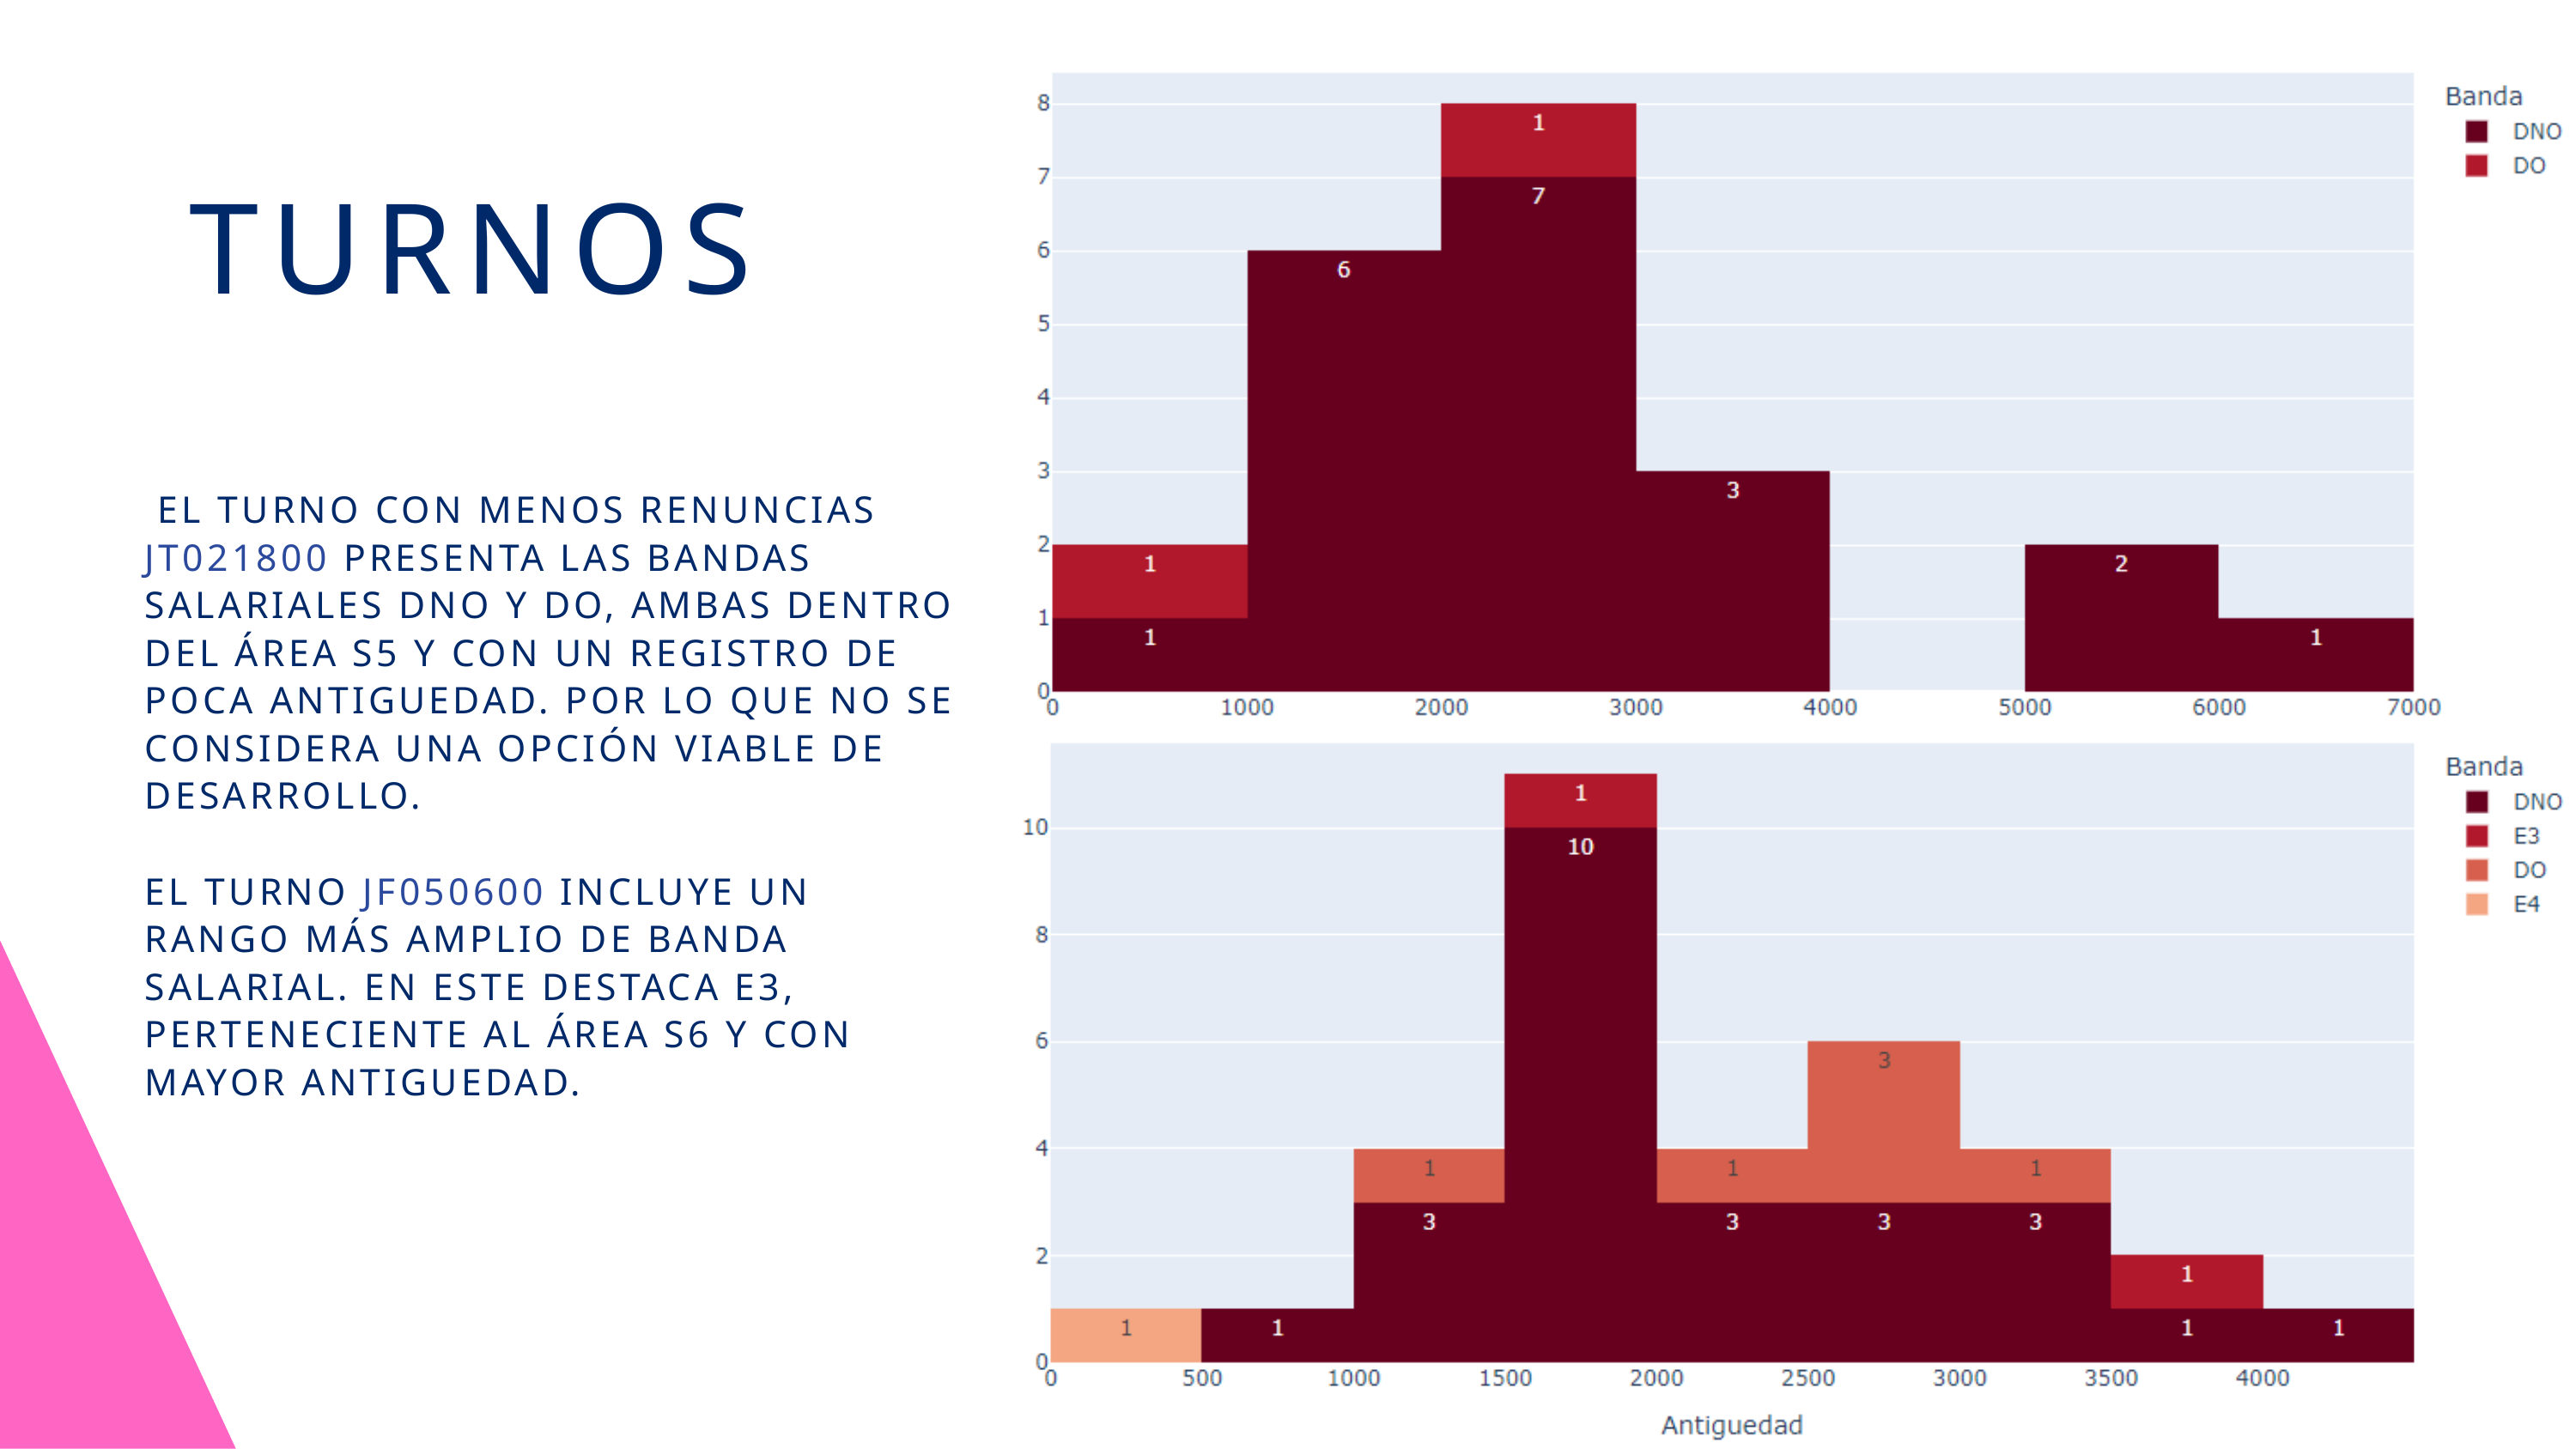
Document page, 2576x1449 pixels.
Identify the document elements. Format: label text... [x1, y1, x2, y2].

text_box [1008, 45, 2576, 737]
text_box EL TURNO CON MENOS RENUNCIAS JT021800 PRESENTA LAS BANDAS SALARIALES DNO Y DO, AMBAS DENTRO DEL ÁREA S5 Y CON UN REGISTRO DE POCA ANTIGUEDAD. POR LO QUE NO SE CONSIDERA UNA OPCIÓN VIABLE DE DESARROLLO. EL TURNO JF050600 INCLUYE UN RANGO MÁS AMPLIO DE BANDA SALARIAL. EN ESTE DESTACA E3, PERTENECIENTE AL ÁREA S6 Y CON MAYOR ANTIGUEDAD. [144, 482, 970, 1103]
text_box TURNOS [189, 168, 816, 319]
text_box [0, 940, 236, 1449]
text_box [1008, 737, 2576, 1447]
